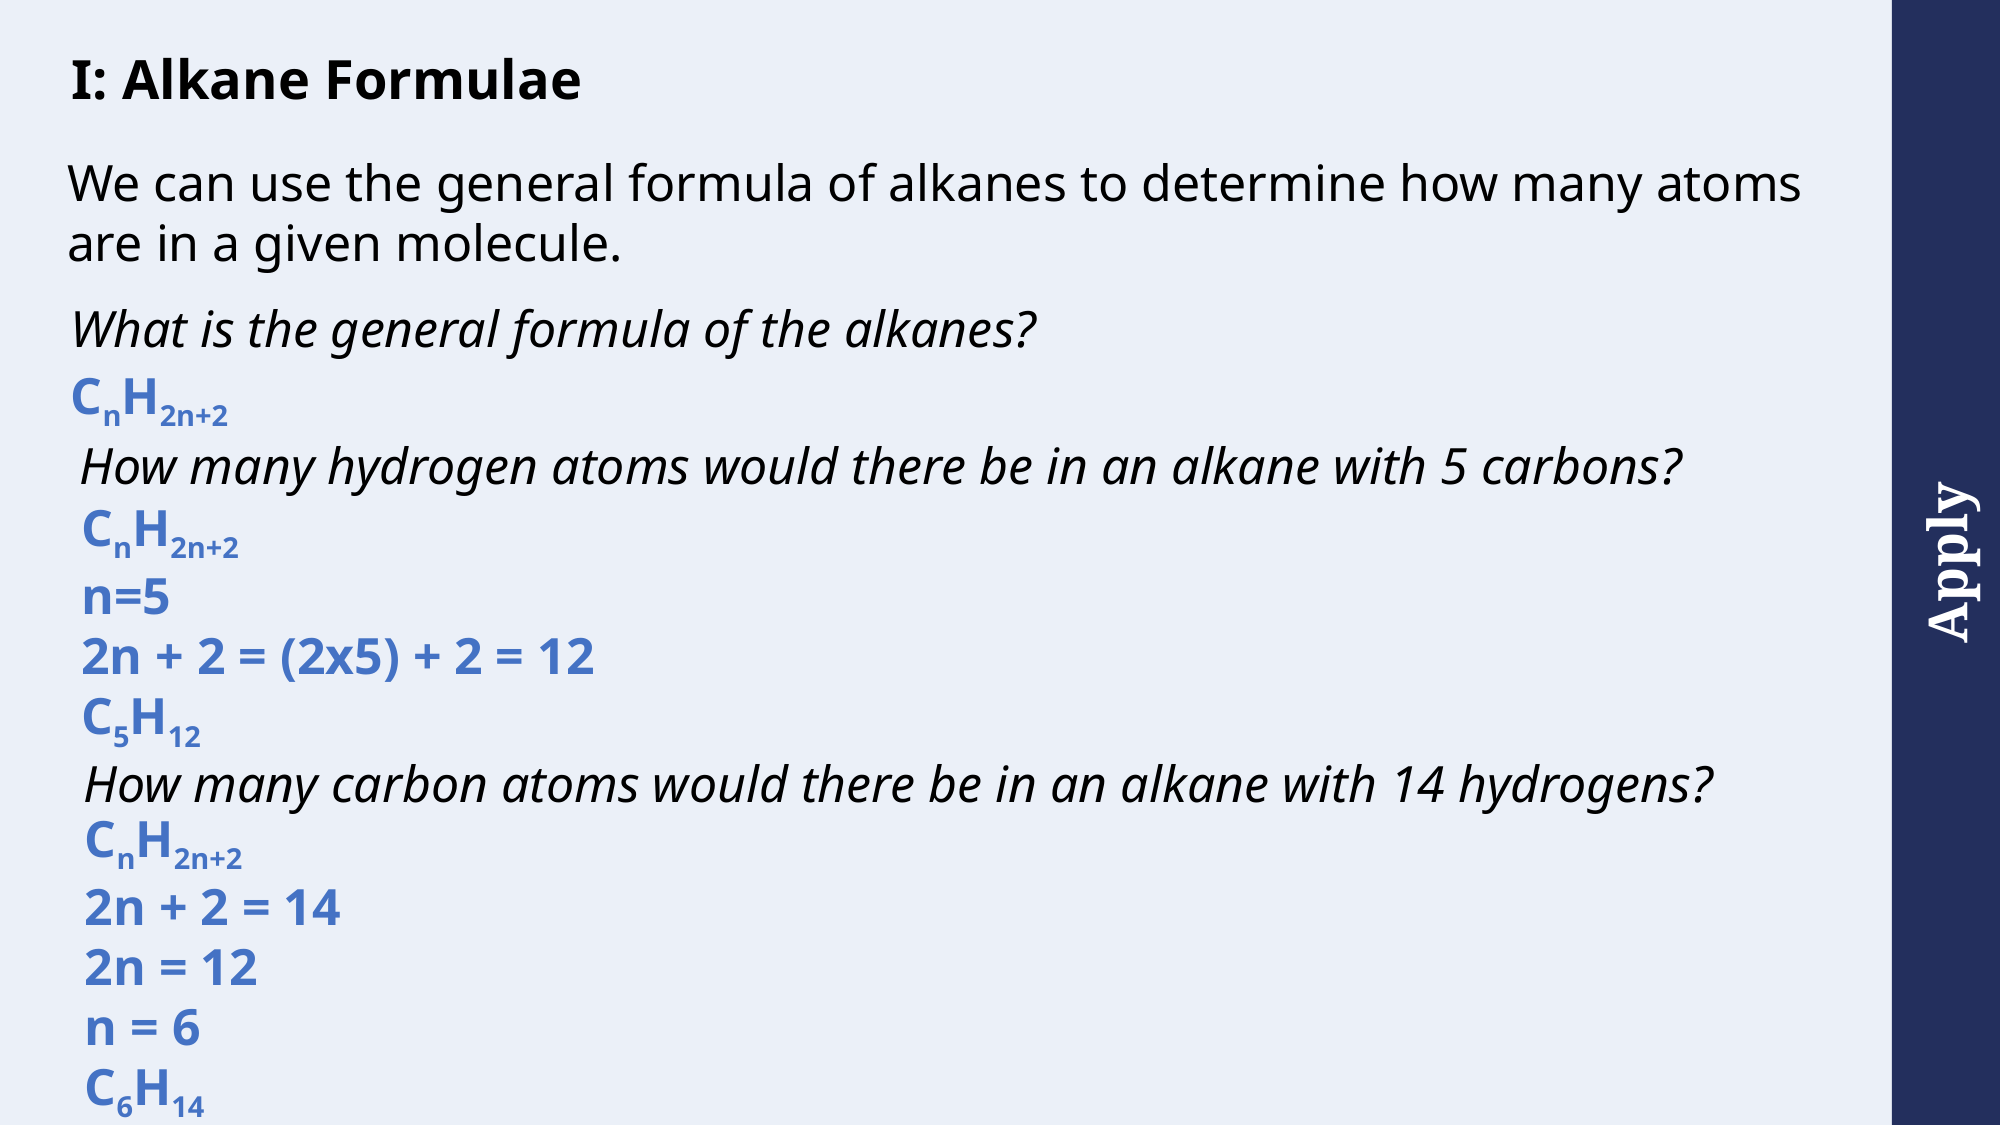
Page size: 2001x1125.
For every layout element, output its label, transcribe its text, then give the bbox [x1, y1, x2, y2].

text_box CnH2n+2 2n + 2 = 14 2n = 12 n = 6 C6H14 [70, 799, 912, 1125]
text_box How many hydrogen atoms would there be in an alkane with 5 carbons? [64, 427, 1886, 502]
text_box We can use the general formula of alkanes to determine how many atoms are in a given molecule. [52, 143, 1863, 279]
text_box How many carbon atoms would there be in an alkane with 14 hydrogens? [68, 744, 1936, 820]
text_box CnH2n+2 n=5 2n + 2 = (2x5) + 2 = 12 C5H12 [66, 489, 909, 761]
text_box What is the general formula of the alkanes? [55, 290, 1269, 366]
text_box CnH2n+2 [55, 356, 898, 440]
title I: Alkane Formulae [56, 22, 1799, 142]
